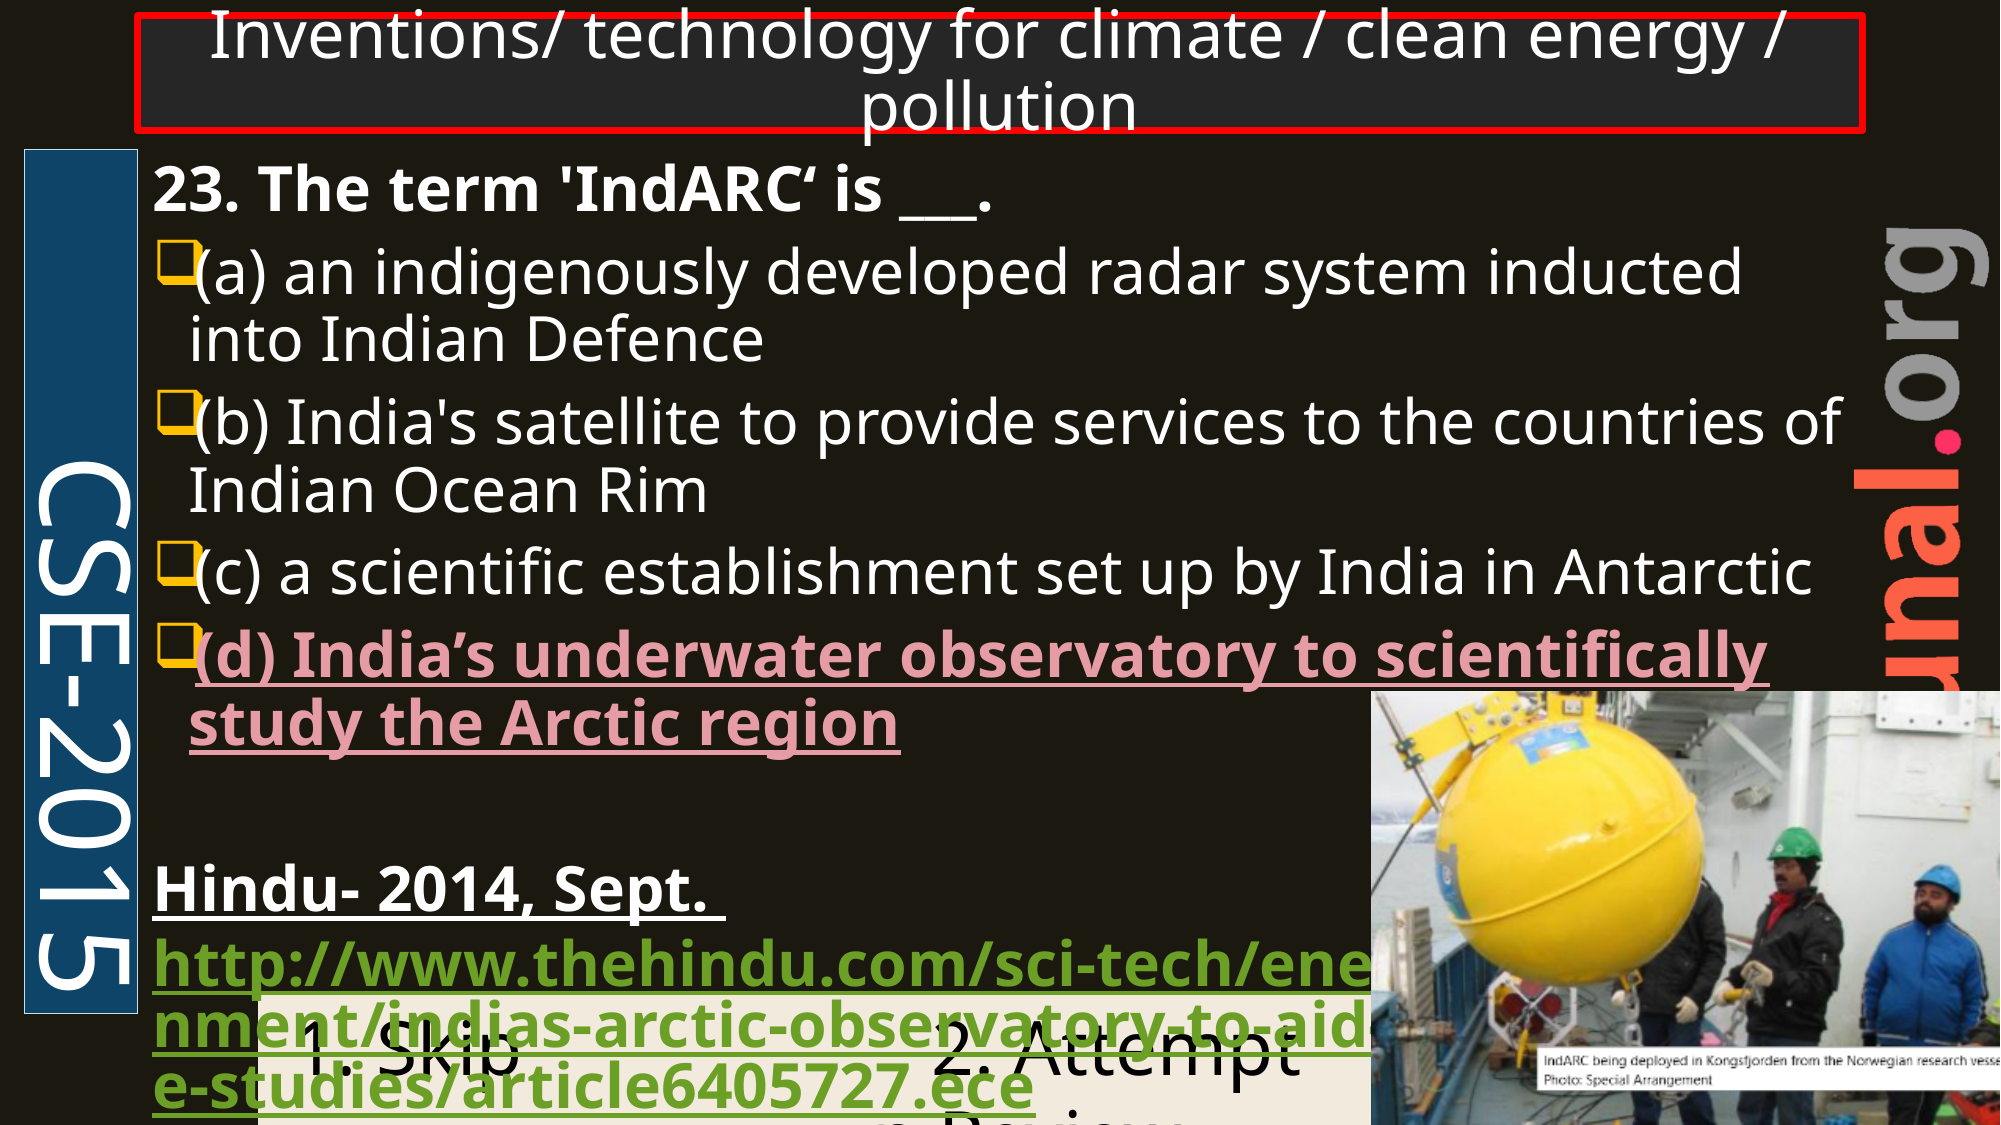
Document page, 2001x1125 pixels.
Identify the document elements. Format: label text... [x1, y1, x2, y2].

picture [1370, 223, 2000, 1125]
list 23. The term 'IndARC‘ is ___. (a) an indigenously developed radar system inducted into Indian Defence (b) India's satellite to provide services to the countries of Indian Ocean Rim (c) a scientific establishment set up by India in Antarctic (d) India’s underwater observatory to scientifically study the Arctic region Hindu- 2014, Sept. http://www.thehindu.com/sci-tech/energy-and-environment/indias-arctic-observatory-to-aid-climate-change-studies/article6405727.ece [138, 149, 1863, 1014]
title Inventions/ technology for climate / clean energy / pollution [134, 12, 1866, 134]
list CSE-2015 [24, 149, 138, 1014]
